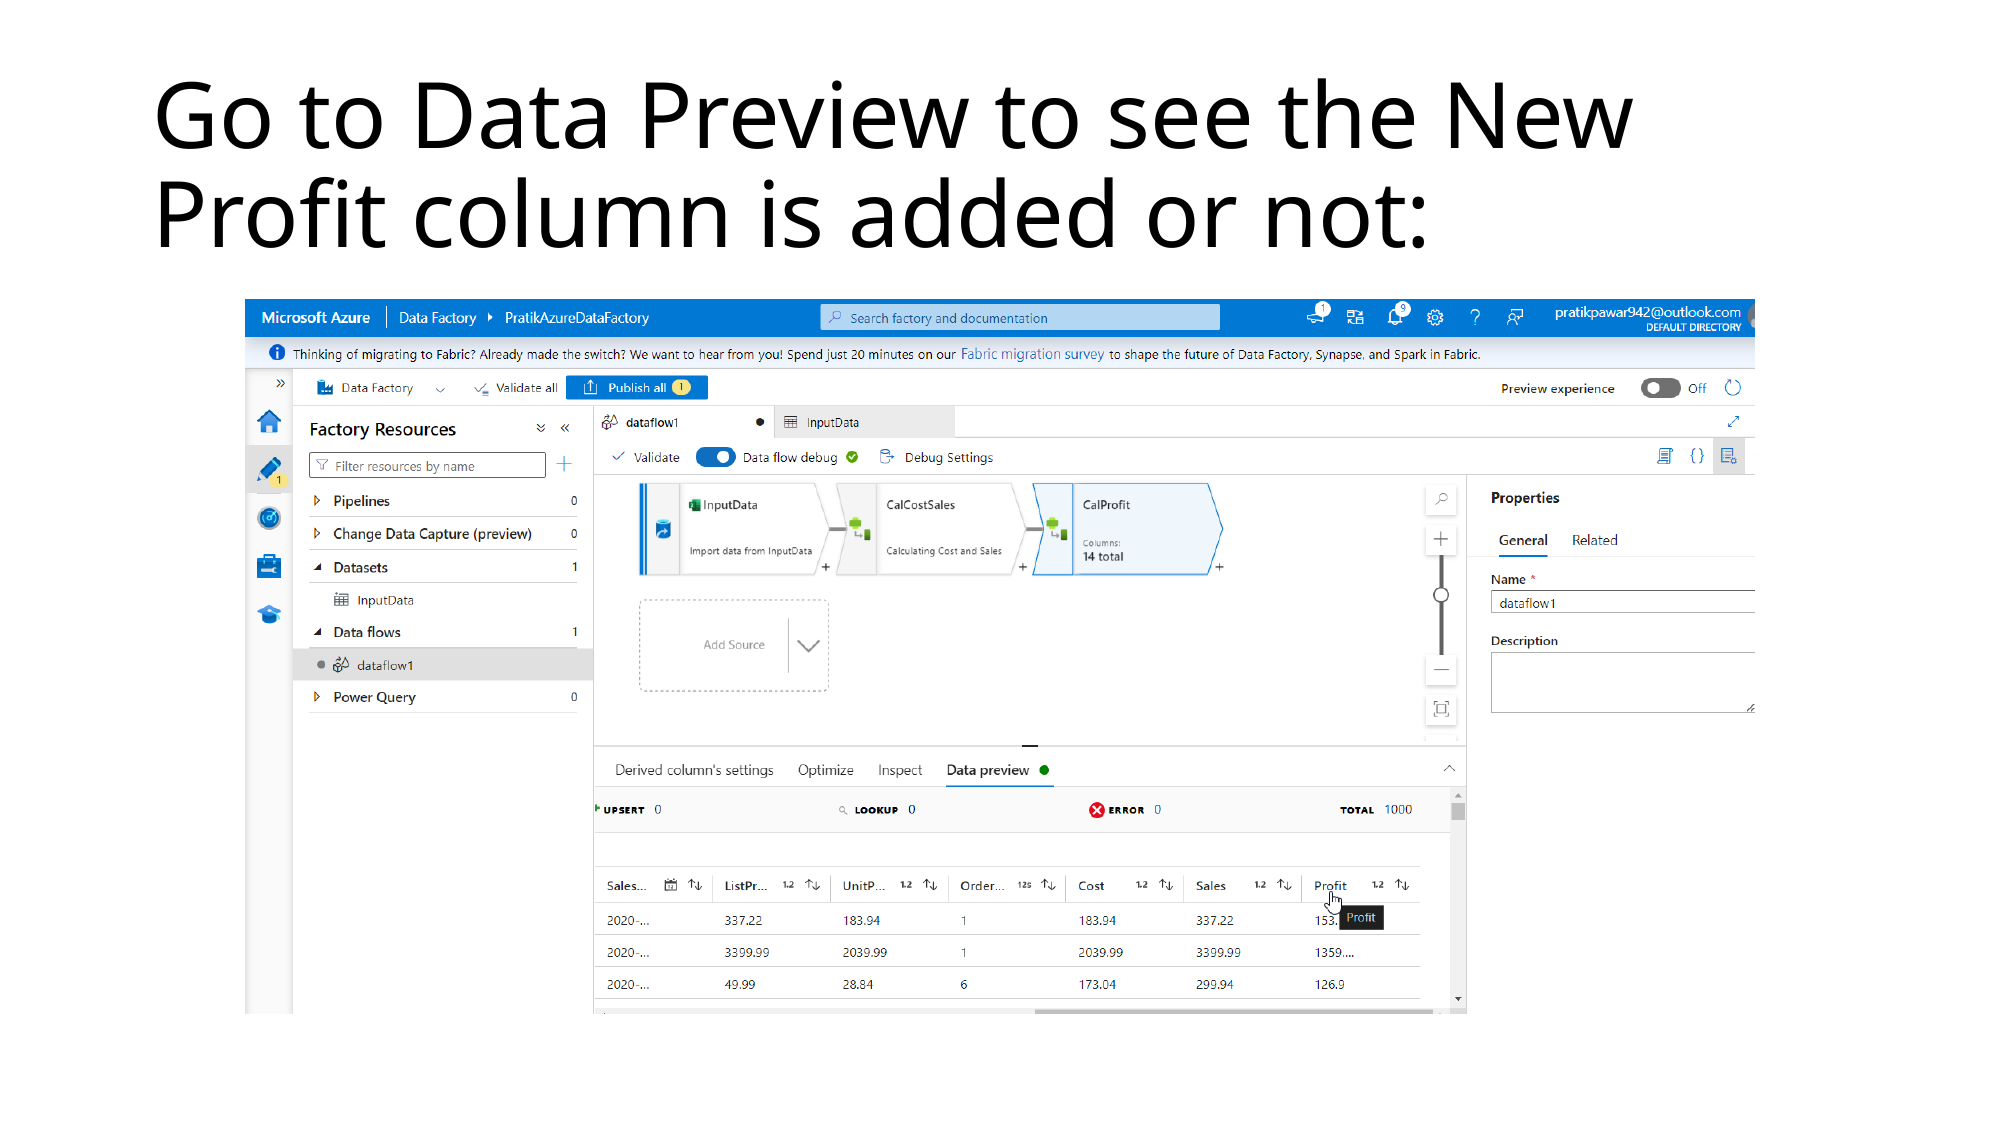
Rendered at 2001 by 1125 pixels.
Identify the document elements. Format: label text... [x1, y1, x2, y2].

title Go to Data Preview to see the New Profit column is added or not: [137, 59, 1863, 278]
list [245, 299, 1755, 1014]
